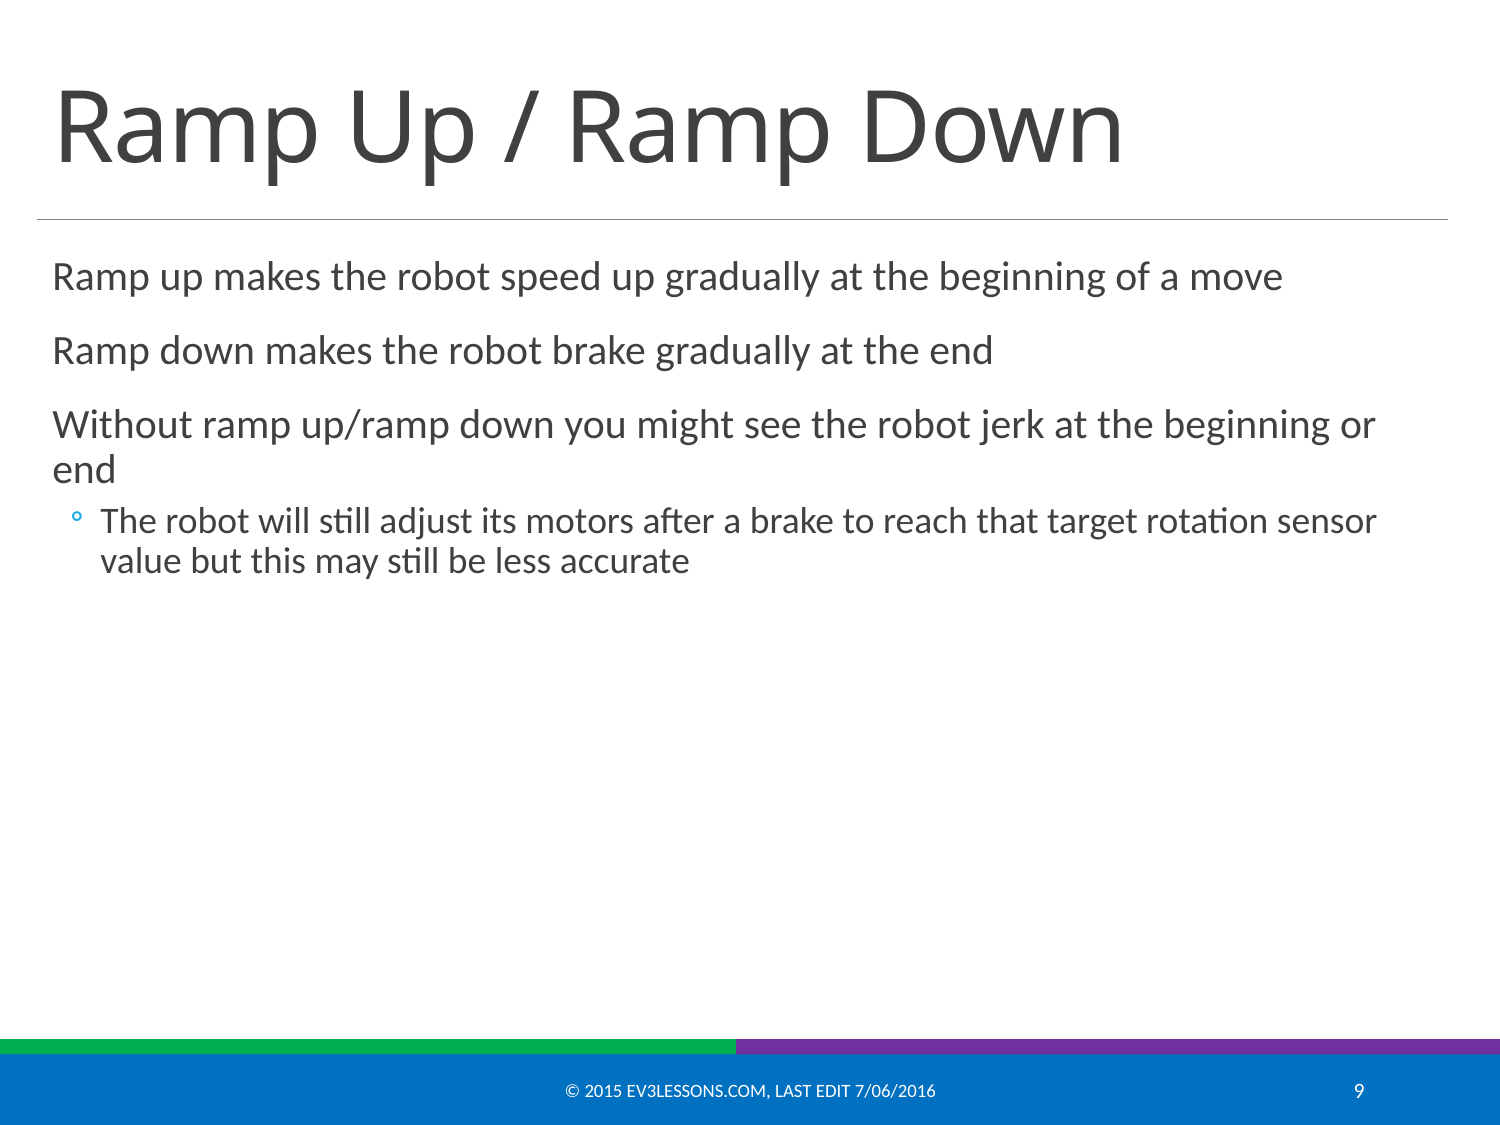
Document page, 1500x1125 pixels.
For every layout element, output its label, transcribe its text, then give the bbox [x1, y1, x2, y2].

footer © 2015 EV3Lessons.com, Last edit 7/06/2016 [453, 1059, 1047, 1120]
list Ramp up makes the robot speed up gradually at the beginning of a move Ramp down makes the robot brake gradually at the end Without ramp up/ramp down you might see the robot jerk at the beginning or end The robot will still adjust its motors after a brake to reach that target rotation sensor value but this may still be less accurate [37, 246, 1448, 1011]
slide_number 9 [1218, 1059, 1380, 1120]
title Ramp Up / Ramp Down [37, 47, 1448, 191]
